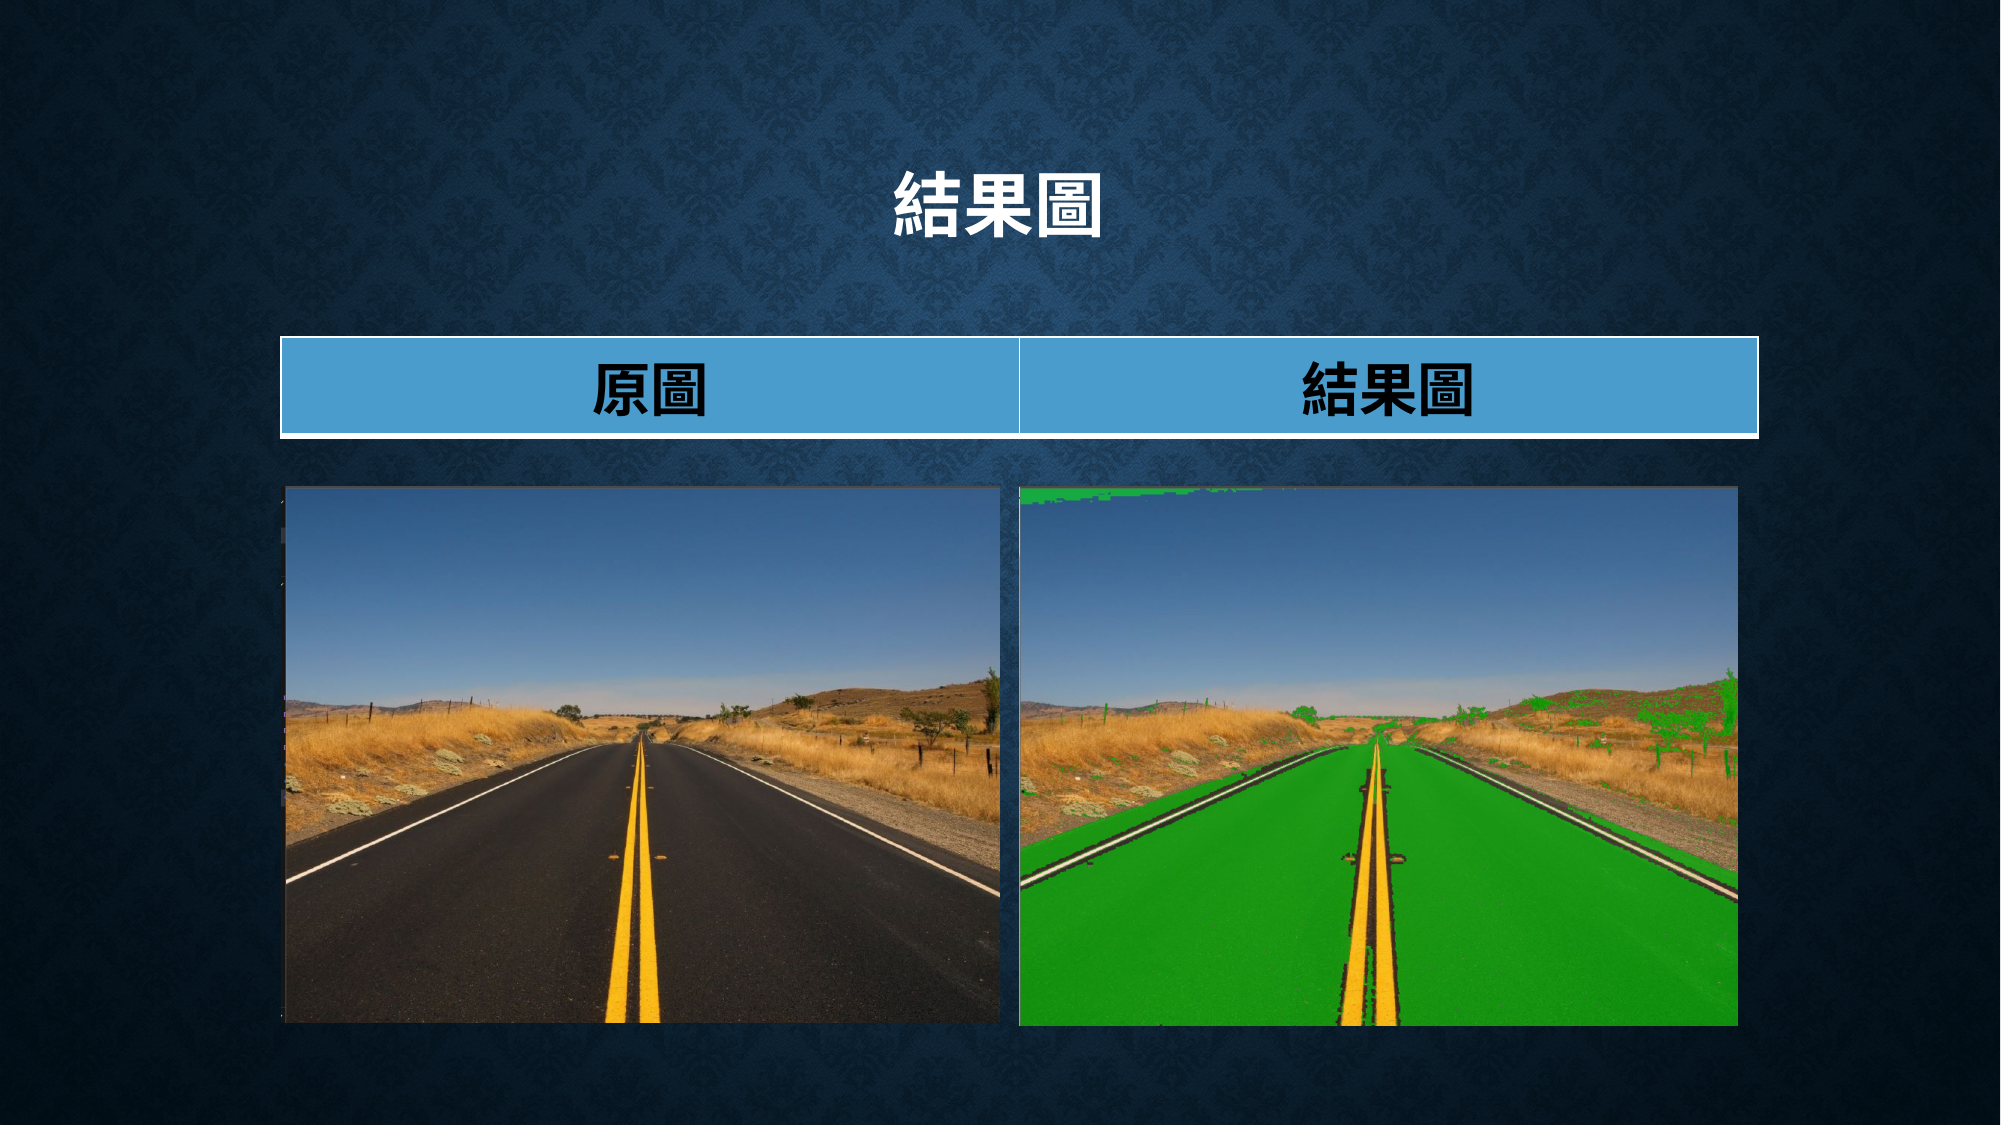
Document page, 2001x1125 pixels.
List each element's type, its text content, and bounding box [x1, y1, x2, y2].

table_header 原圖 [282, 338, 1019, 433]
picture [1018, 485, 1738, 1026]
title 結果圖 [149, 99, 1849, 318]
picture [280, 485, 1000, 1024]
table_header 結果圖 [1020, 338, 1757, 433]
